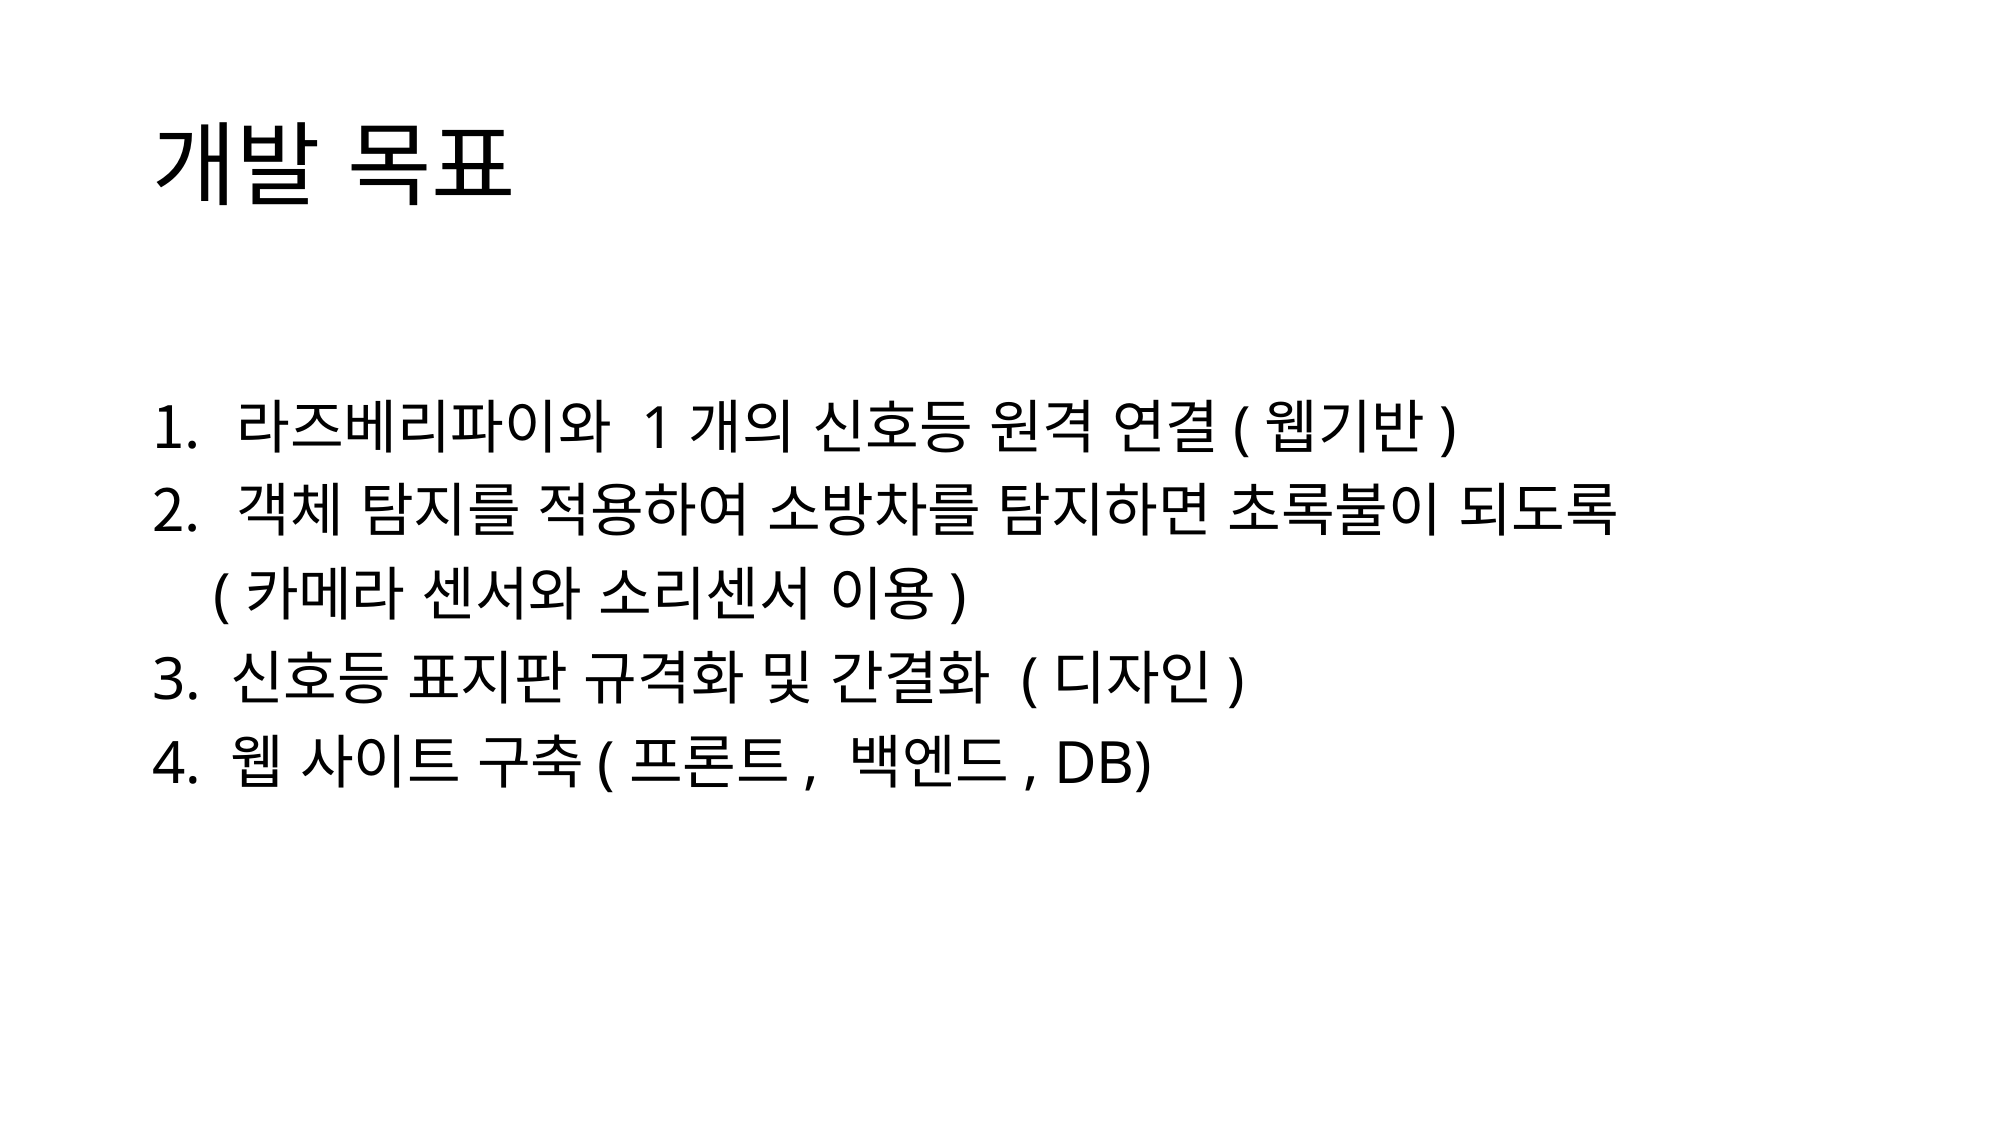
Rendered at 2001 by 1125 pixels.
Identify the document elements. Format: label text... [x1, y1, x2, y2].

list 라즈베리파이와 1개의 신호등 원격 연결(웹기반) 객체 탐지를 적용하여 소방차를 탐지하면 초록불이 되도록 (카메라 센서와 소리센서 이용) 3. 신호등 표지판 규격화 및 간결화 (디자인) 4. 웹 사이트 구축(프론트, 백엔드, DB) [137, 299, 1863, 1014]
title 개발 목표 [137, 59, 1863, 278]
